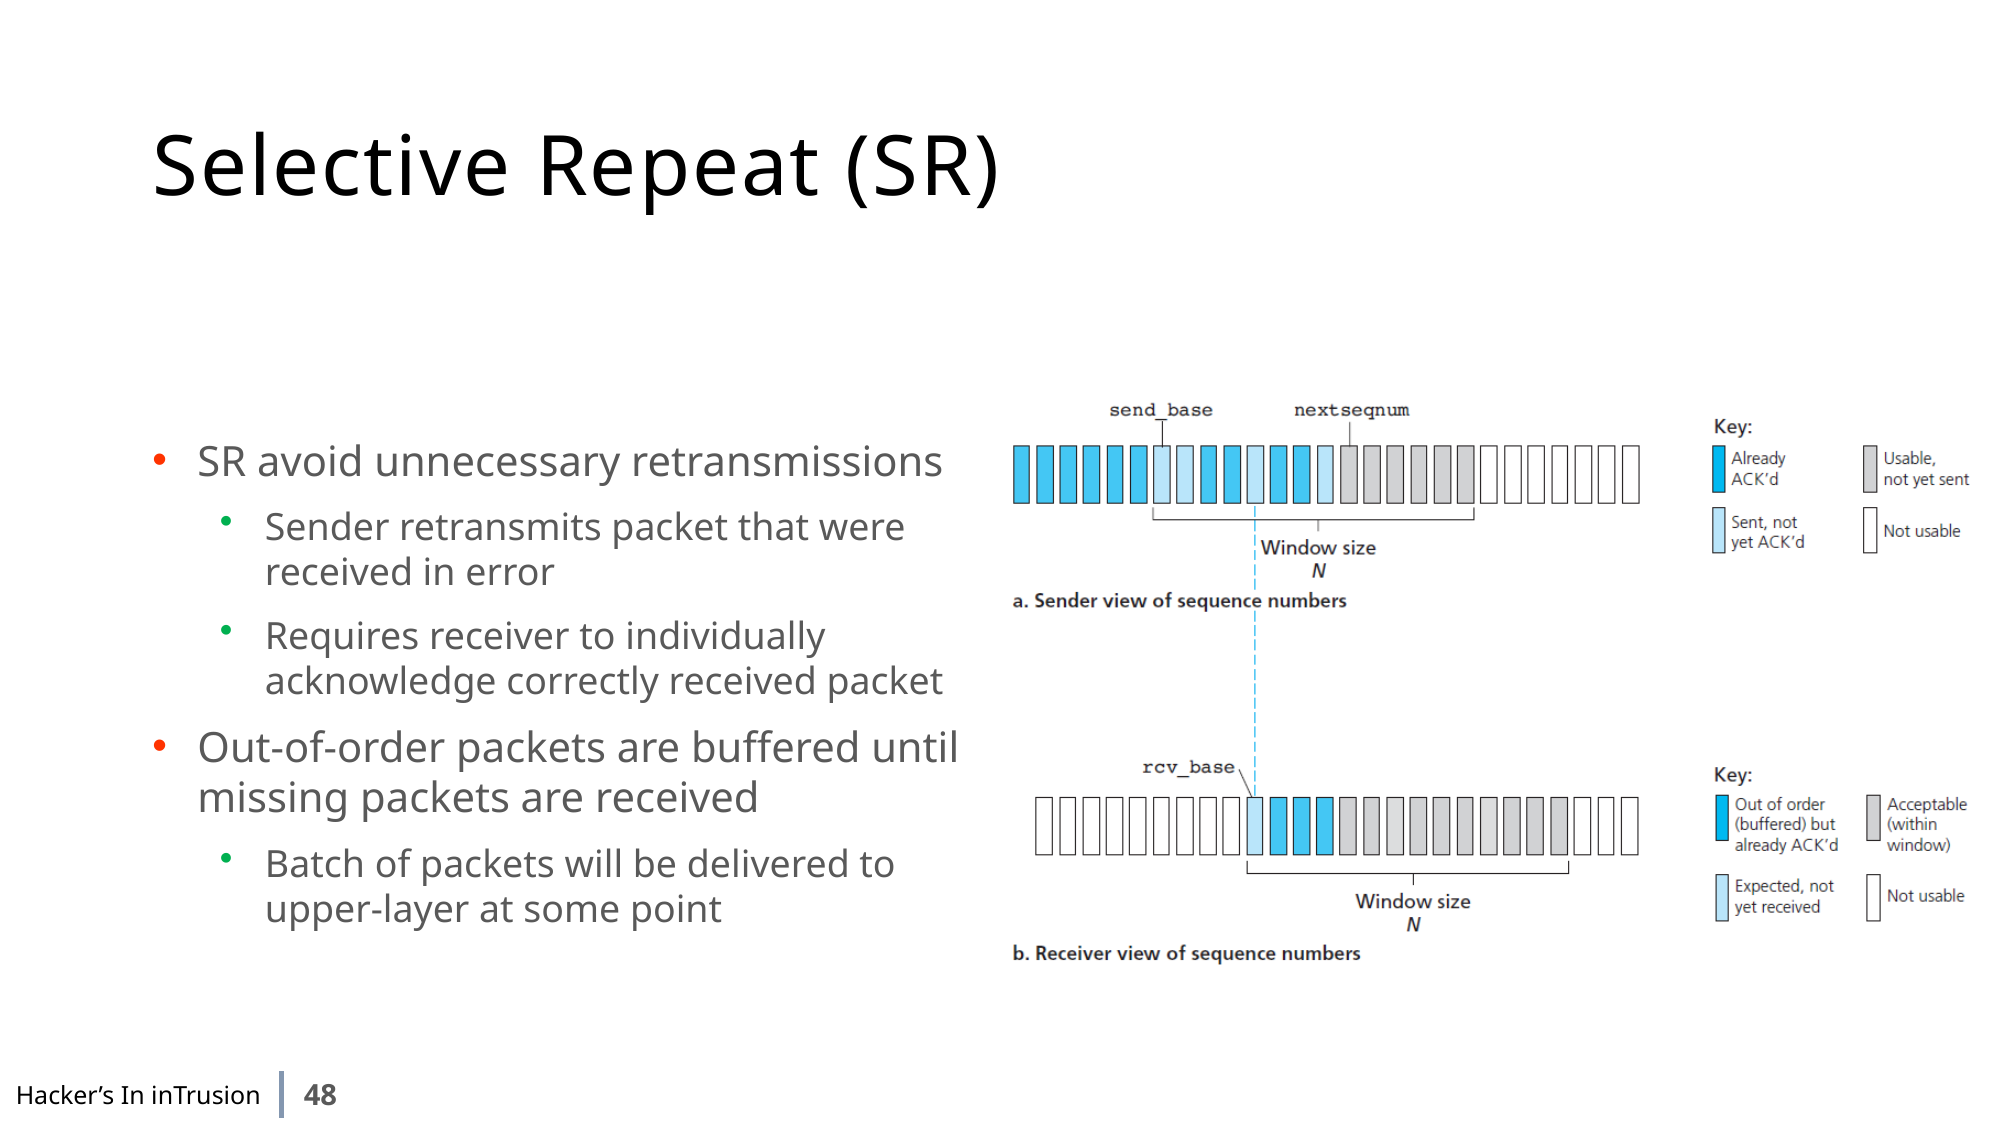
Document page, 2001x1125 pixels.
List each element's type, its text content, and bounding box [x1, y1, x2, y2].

list SR avoid unnecessary retransmissions Sender retransmits packet that were received in error Requires receiver to individually acknowledge correctly received packet Out-of-order packets are buffered until missing packets are received Batch of packets will be delivered to upper-layer at some point [137, 299, 988, 1065]
title Selective Repeat (SR) [137, 59, 1863, 278]
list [999, 387, 1993, 970]
